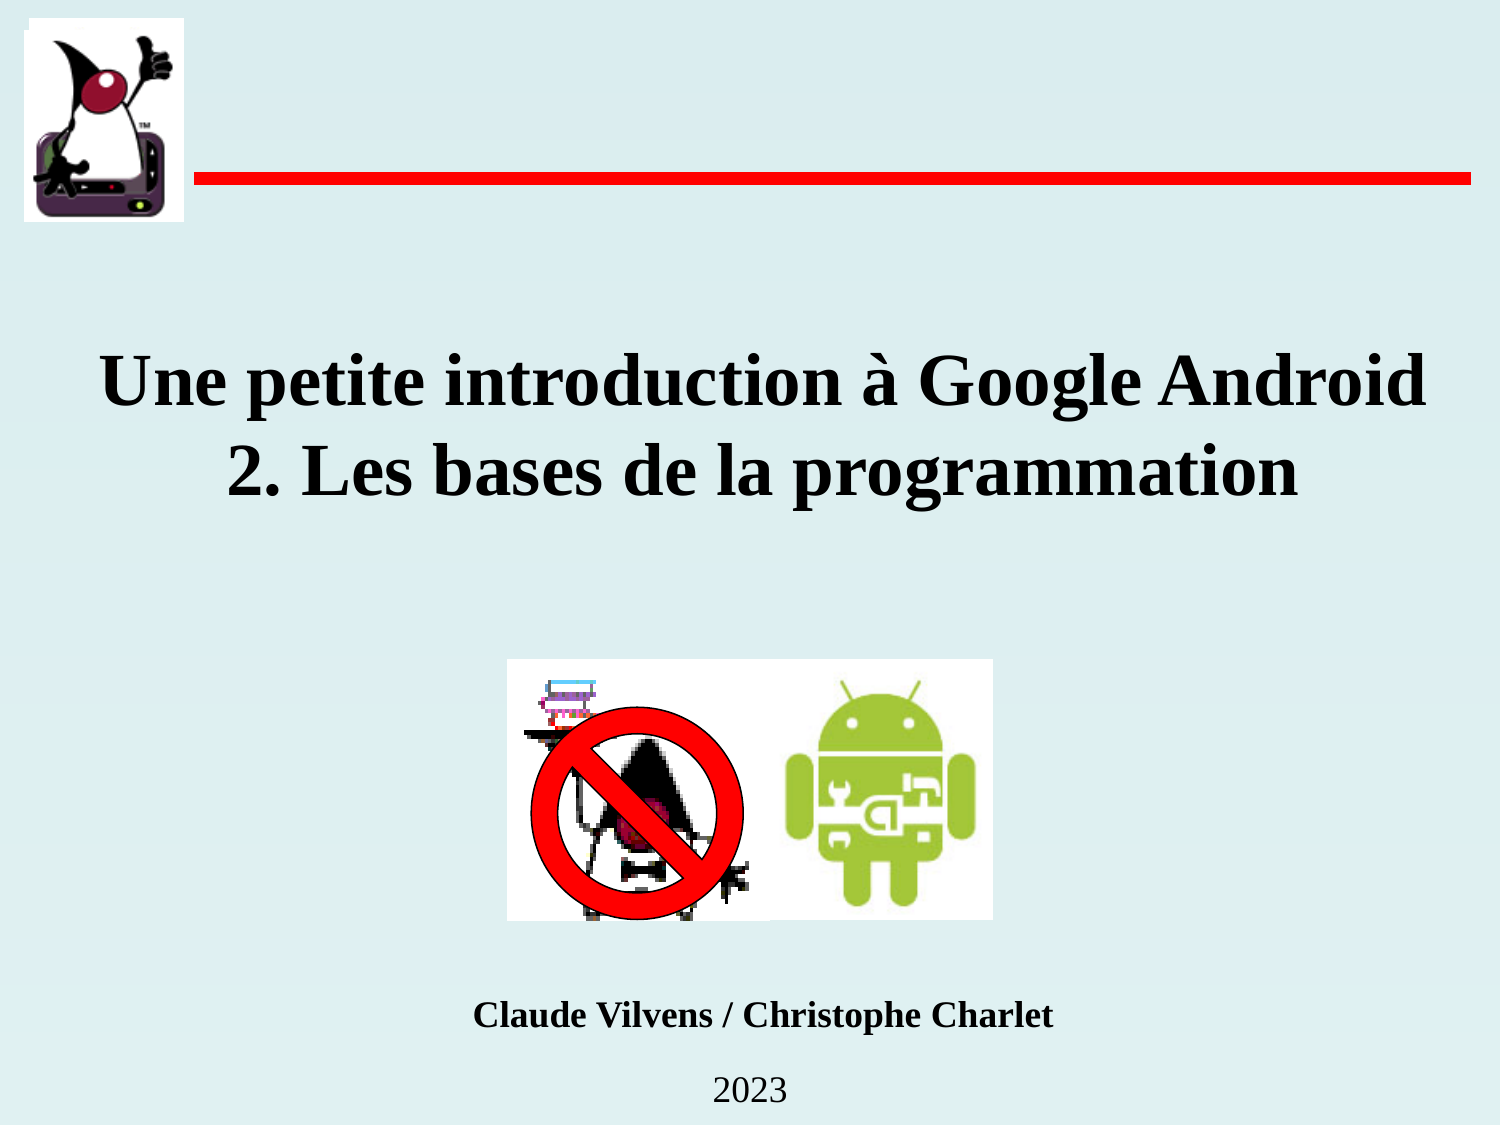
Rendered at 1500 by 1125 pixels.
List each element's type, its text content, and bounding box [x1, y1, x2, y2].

text_box Une petite introduction à Google Android 2. Les bases de la programmation [72, 323, 1455, 518]
text_box Claude Vilvens / Christophe Charlet [332, 982, 1195, 1043]
text_box 2023 [560, 1057, 940, 1118]
picture [24, 18, 184, 222]
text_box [507, 659, 993, 921]
